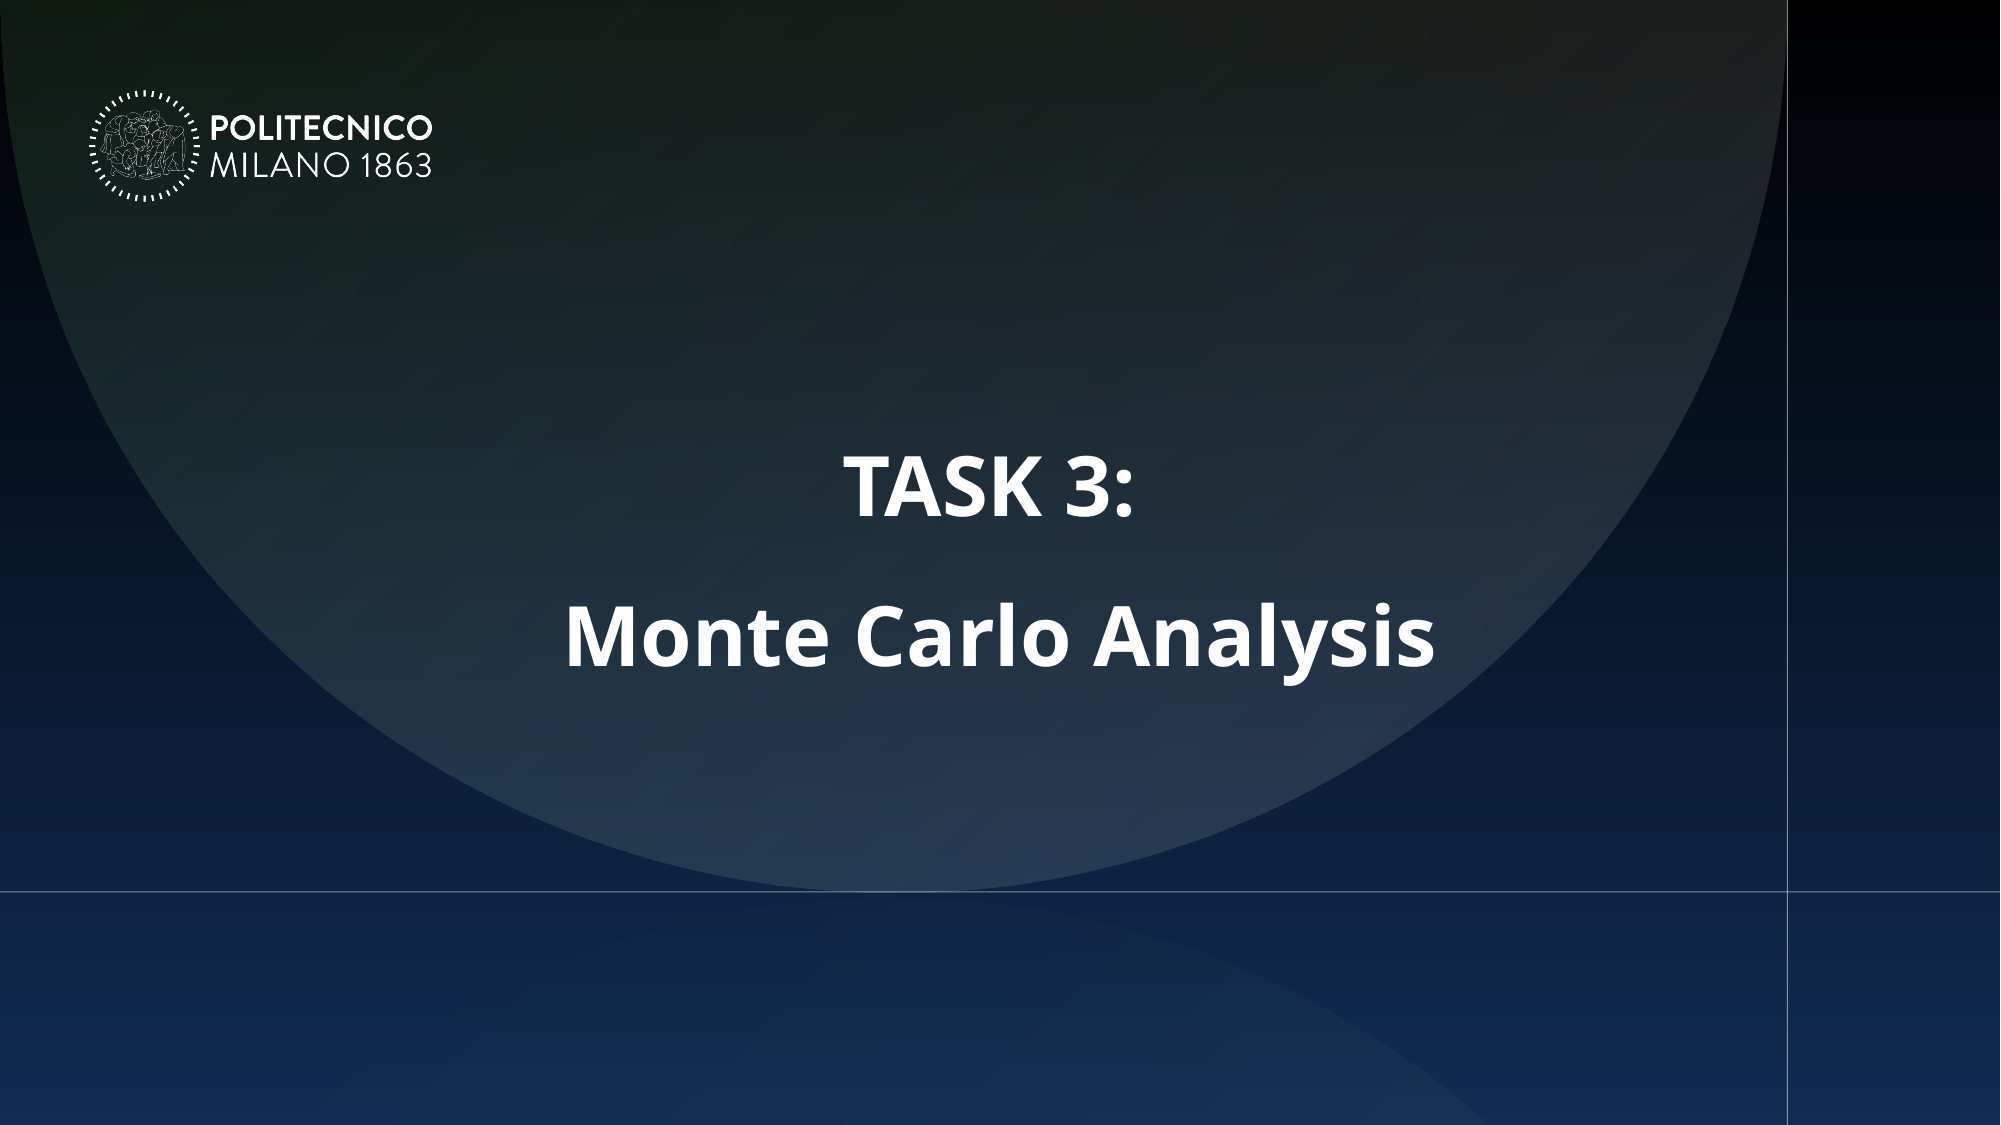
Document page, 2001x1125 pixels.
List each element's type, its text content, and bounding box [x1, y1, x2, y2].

text_box TASK 3: Monte Carlo Analysis [226, 442, 1774, 683]
picture [89, 90, 432, 202]
text_box [333, 162, 2000, 488]
